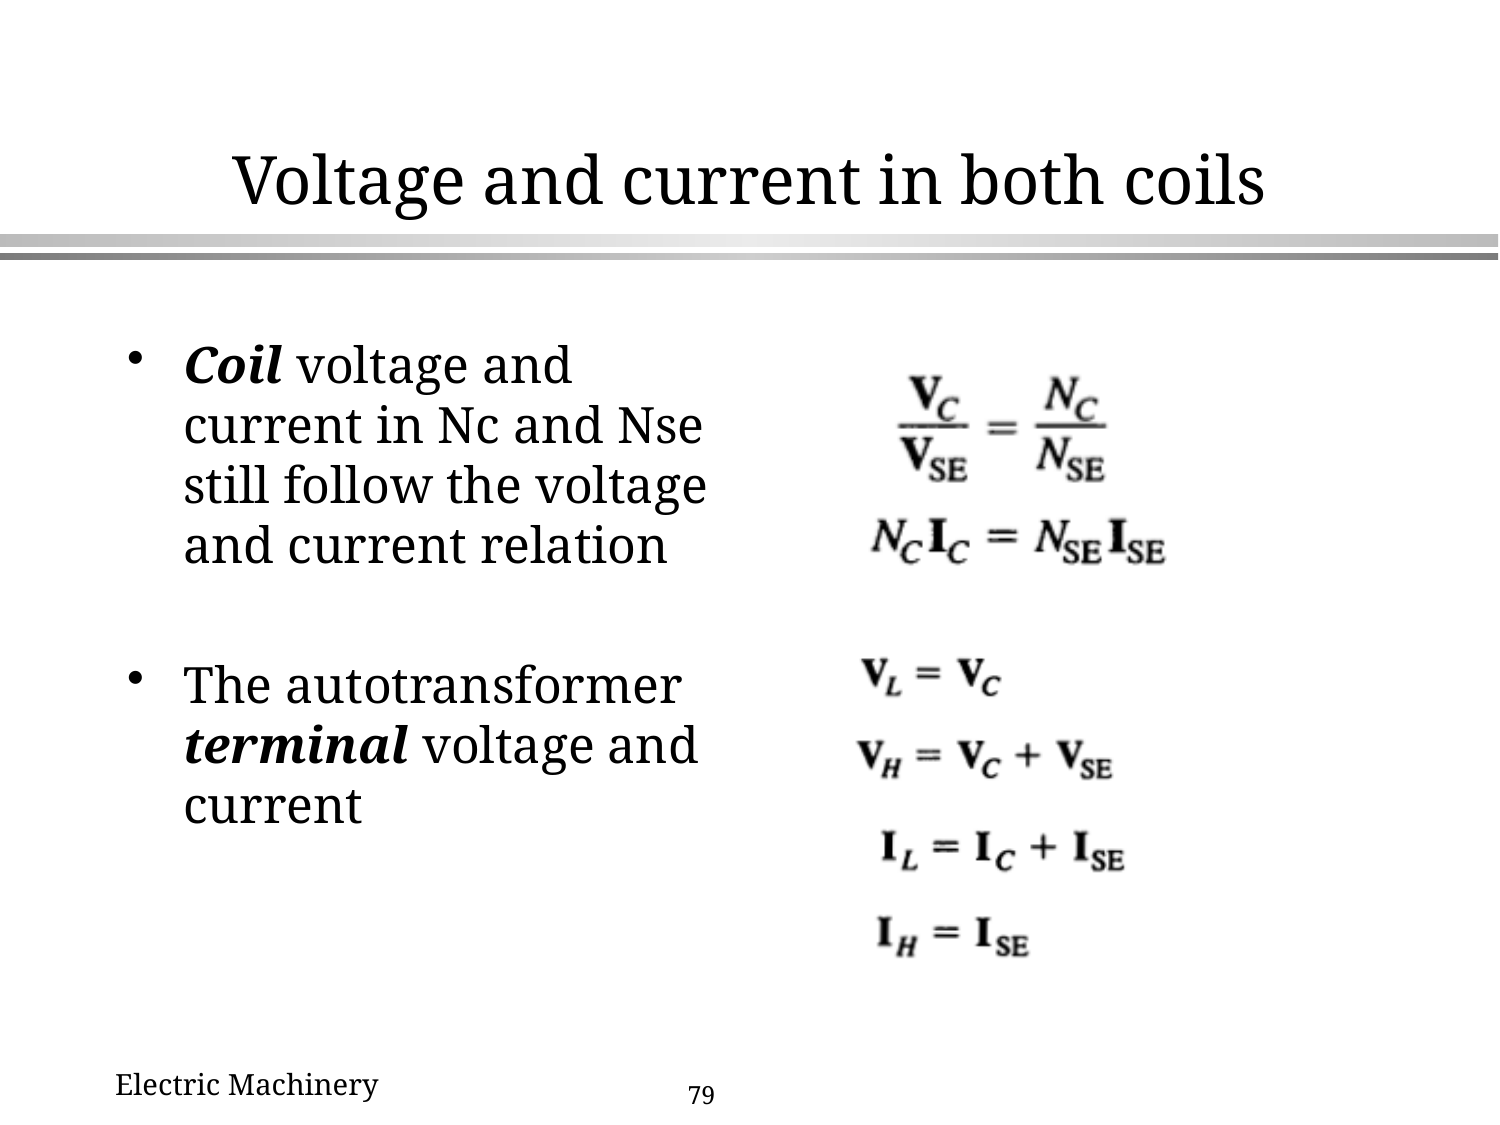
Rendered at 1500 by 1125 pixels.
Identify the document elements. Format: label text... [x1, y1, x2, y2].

picture [855, 810, 1140, 971]
picture [820, 337, 1223, 586]
title Voltage and current in both coils [112, 37, 1388, 225]
picture [832, 633, 1141, 801]
footer Electric Machinery [100, 1058, 576, 1090]
list Coil voltage and current in Nc and Nse still follow the voltage and current relation The autotransformer terminal voltage and current [112, 326, 774, 1002]
